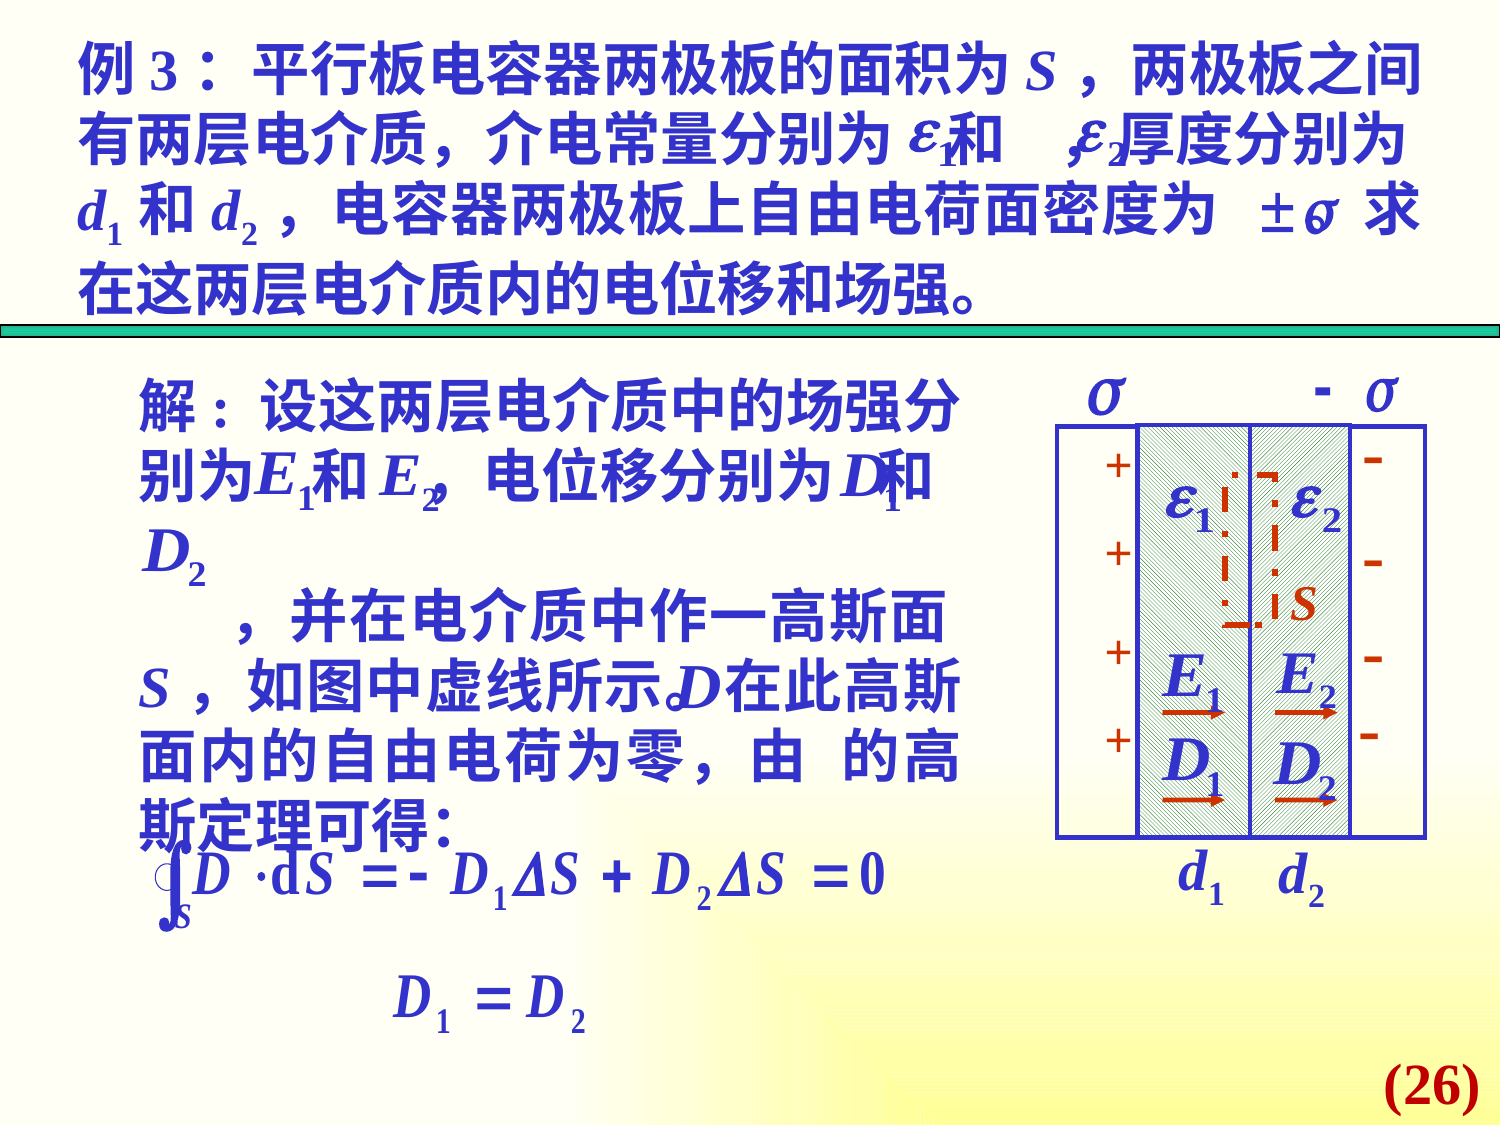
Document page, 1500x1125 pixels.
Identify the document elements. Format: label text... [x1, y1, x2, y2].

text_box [123, 361, 977, 798]
text_box (26) [1369, 1039, 1497, 1124]
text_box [1156, 720, 1226, 801]
text_box [0, 324, 1500, 338]
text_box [62, 24, 1438, 321]
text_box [1155, 637, 1226, 717]
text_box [1270, 637, 1338, 713]
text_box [1056, 374, 1426, 913]
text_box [387, 962, 590, 1038]
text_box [1266, 724, 1338, 805]
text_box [147, 824, 892, 934]
